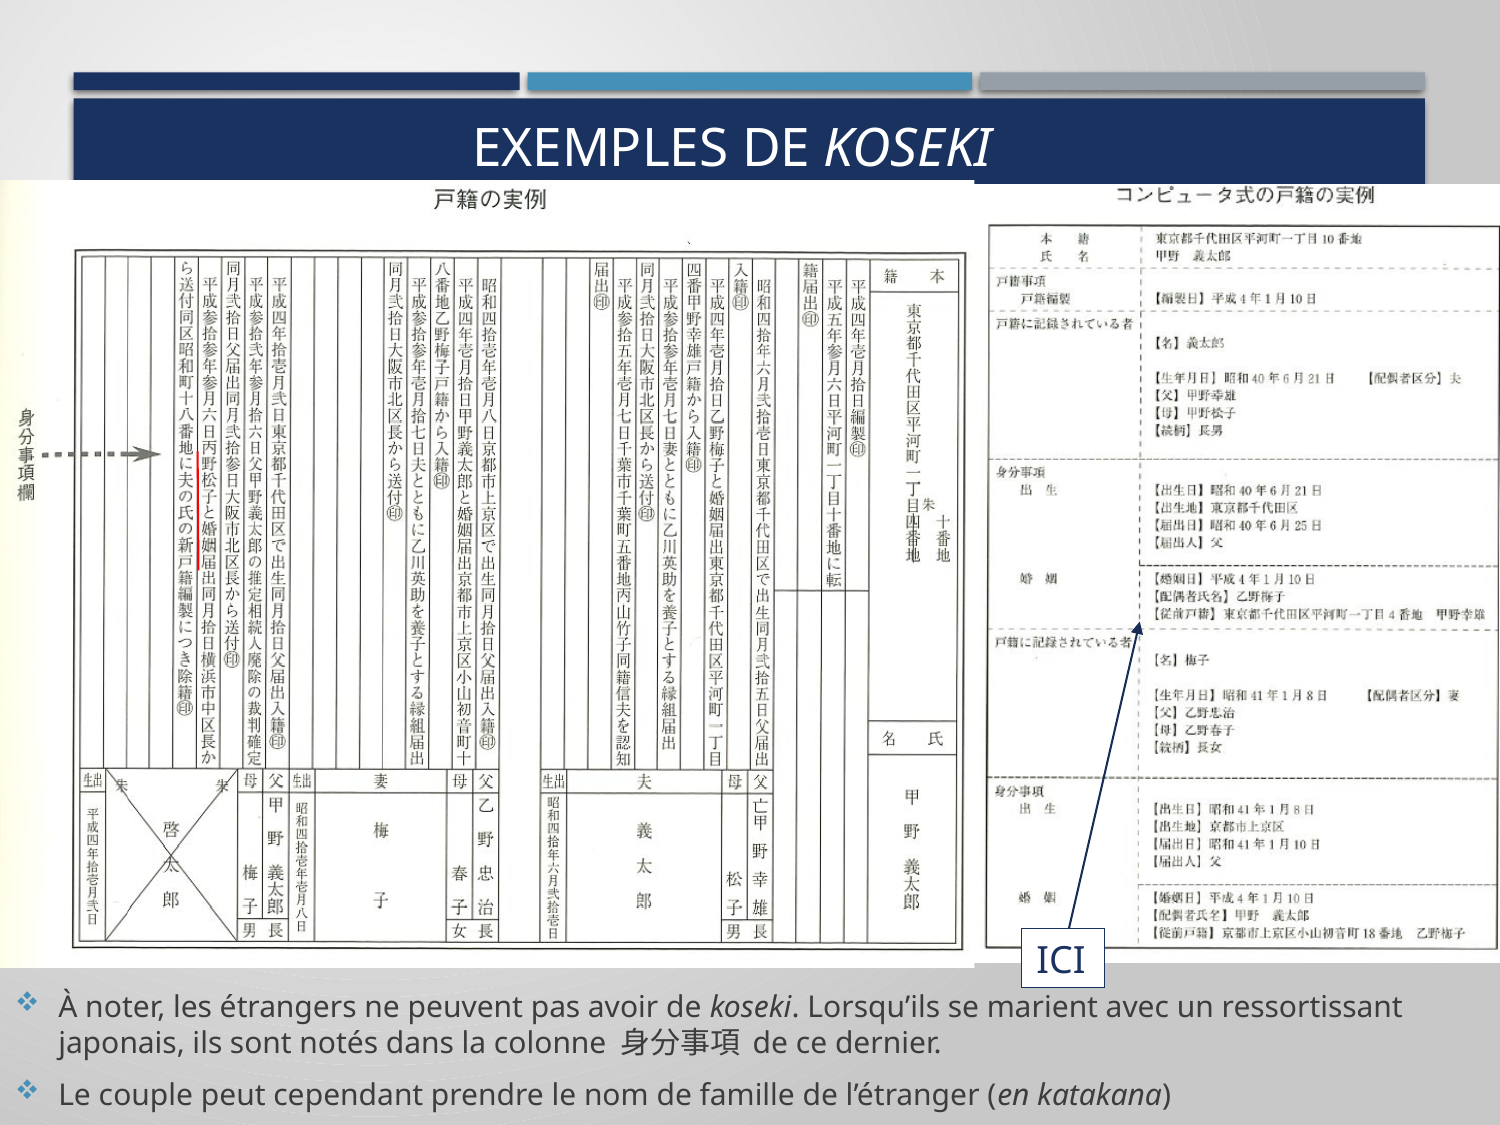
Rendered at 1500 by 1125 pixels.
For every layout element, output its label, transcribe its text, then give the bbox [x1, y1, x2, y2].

text_box ICI [1021, 972, 1105, 988]
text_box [1068, 621, 1141, 930]
title Exemples de koseki [76, 105, 1388, 182]
picture [975, 183, 1500, 964]
list À noter, les étrangers ne peuvent pas avoir de koseki. Lorsqu’ils se marient avec un ressortissant japonais, ils sont notés dans la colonne 身分事項 de ce dernier. Le couple peut cependant prendre le nom de famille de l’étranger (en katakana) [0, 979, 1478, 1122]
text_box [0, 179, 975, 969]
